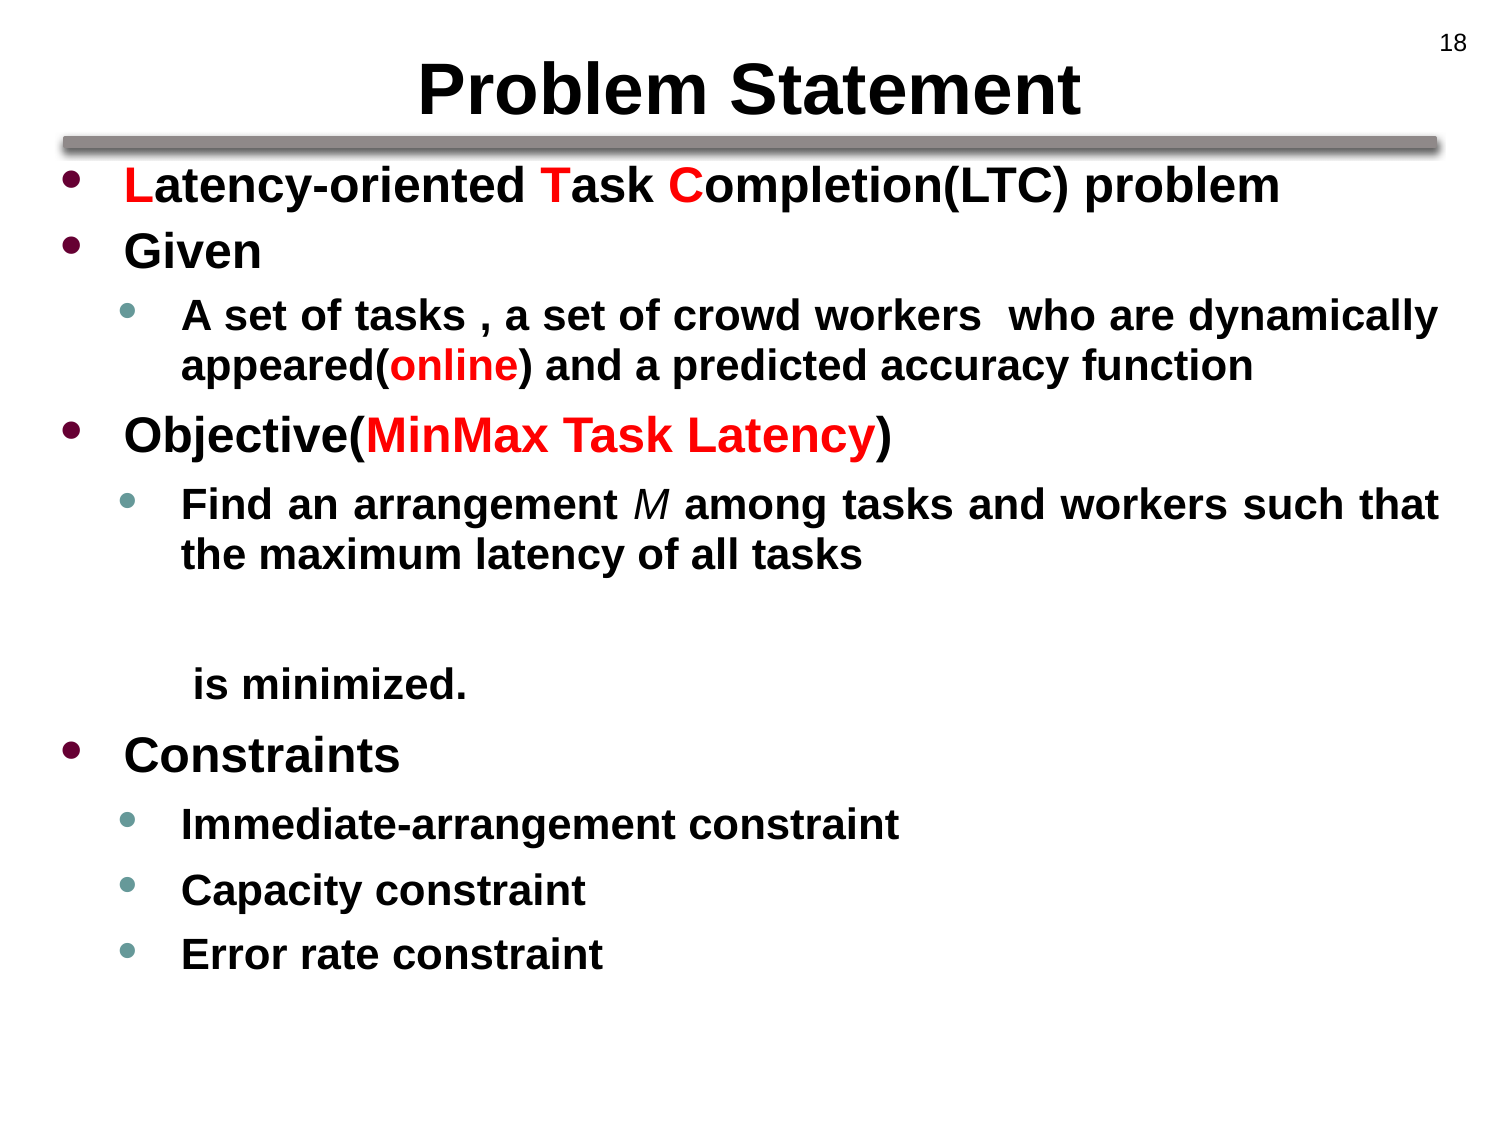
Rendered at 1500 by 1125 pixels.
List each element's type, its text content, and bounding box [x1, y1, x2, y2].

title Problem Statement [0, 20, 1500, 138]
slide_number 18 [1131, 18, 1483, 62]
